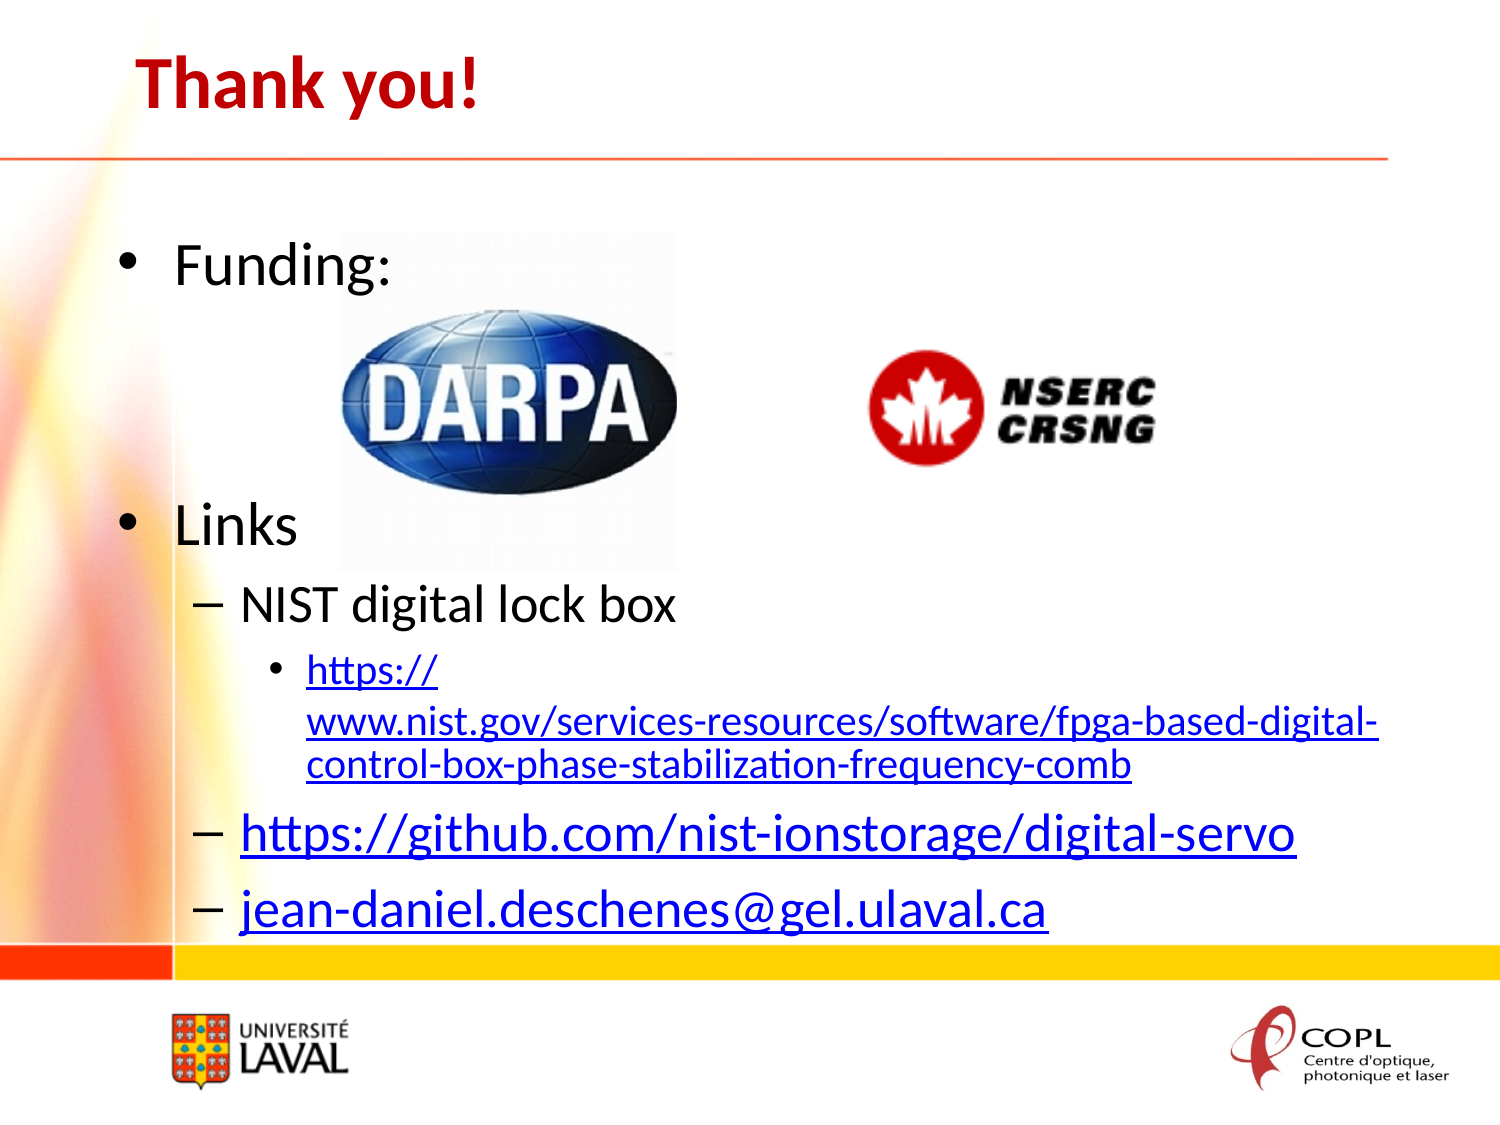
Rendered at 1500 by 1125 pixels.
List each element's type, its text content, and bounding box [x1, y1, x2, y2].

text_box Funding: Links NIST digital lock box https://www.nist.gov/services-resources/software/fpga-based-digital-control-box-phase-stabilization-frequency-comb https://github.com/nist-ionstorage/digital-servo jean-daniel.deschenes@gel.ulaval.ca [103, 215, 1397, 914]
picture [0, 1, 1500, 1125]
title Thank you! [120, 26, 631, 135]
